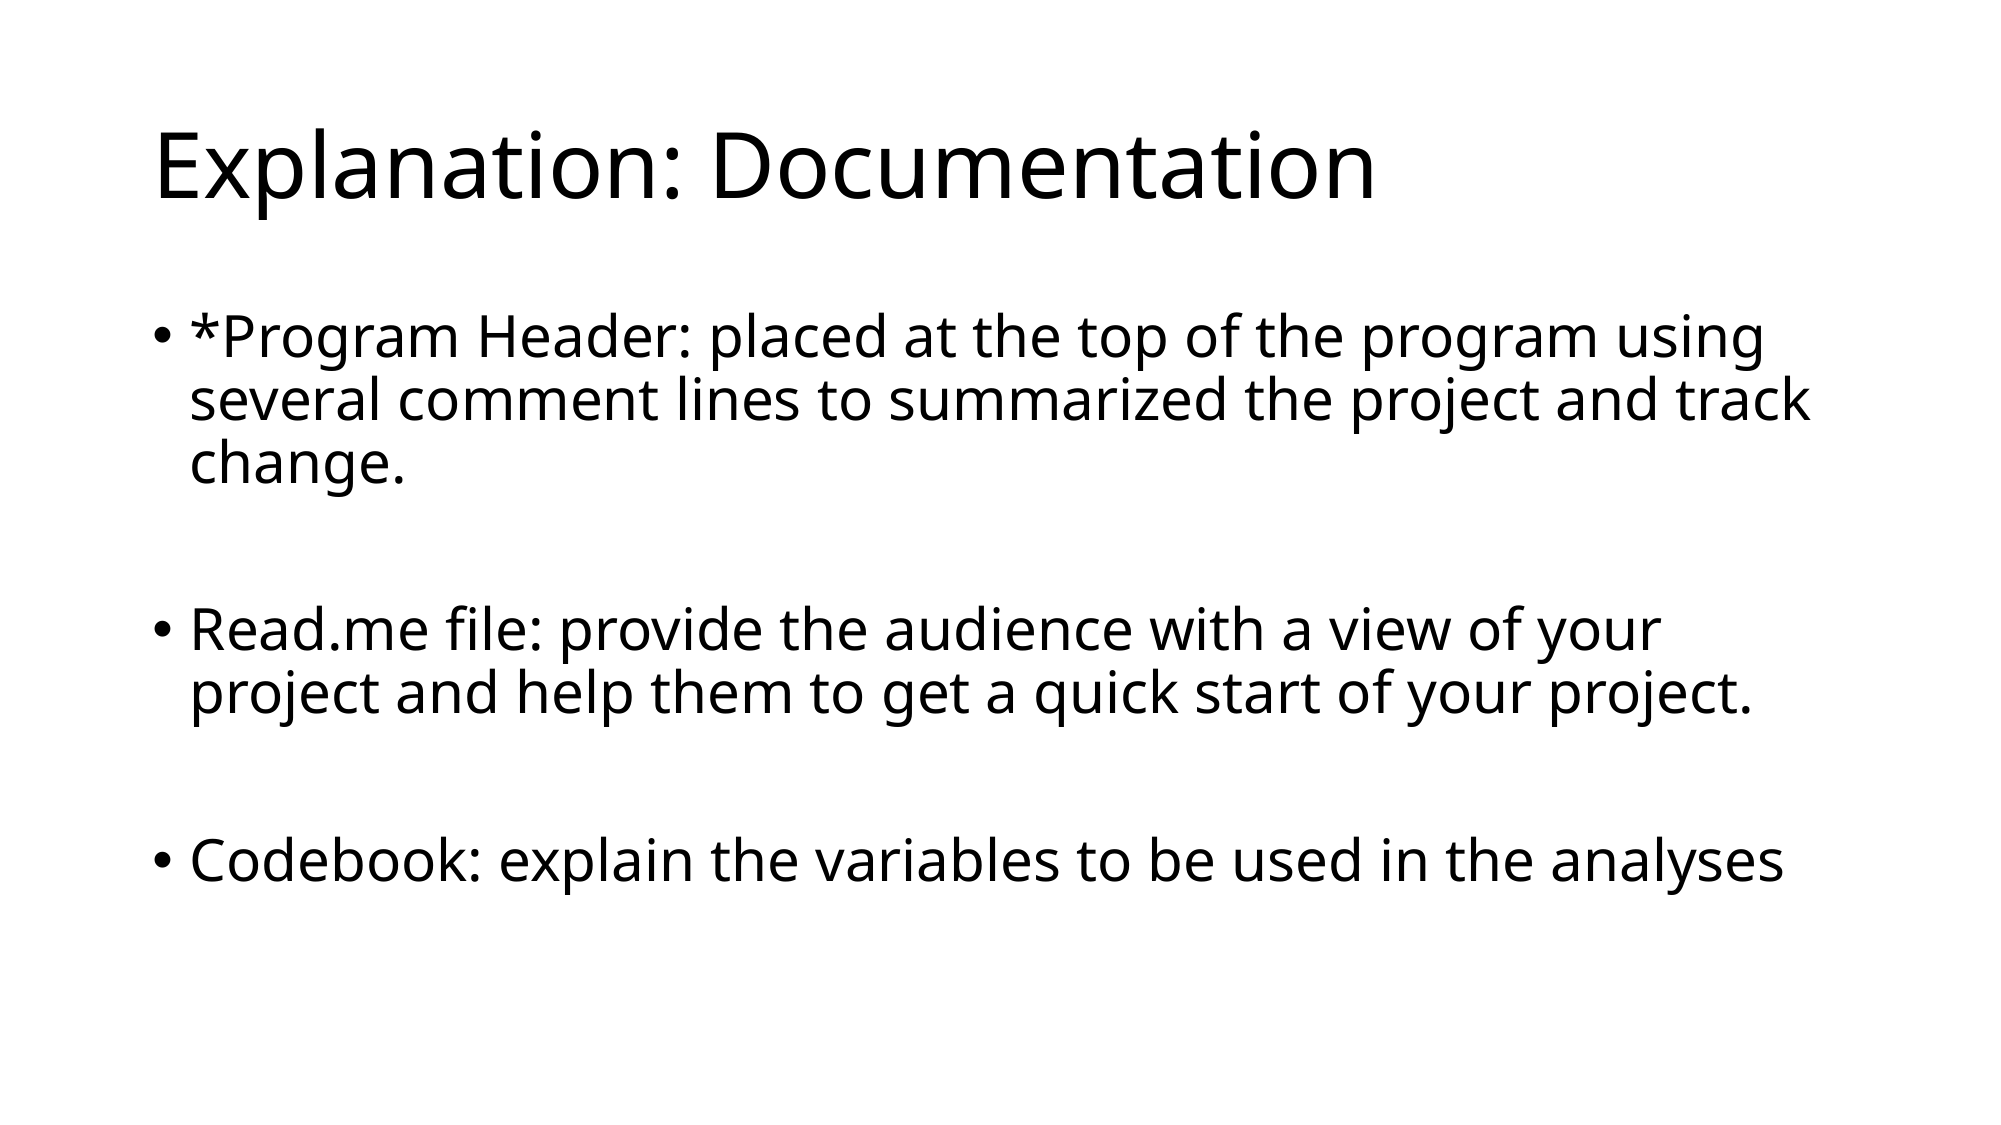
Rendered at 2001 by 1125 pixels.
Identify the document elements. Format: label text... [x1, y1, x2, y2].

title Explanation: Documentation [137, 59, 1863, 278]
list *Program Header: placed at the top of the program using several comment lines to summarized the project and track change. Read.me file: provide the audience with a view of your project and help them to get a quick start of your project. Codebook: explain the variables to be used in the analyses [137, 299, 1863, 1014]
